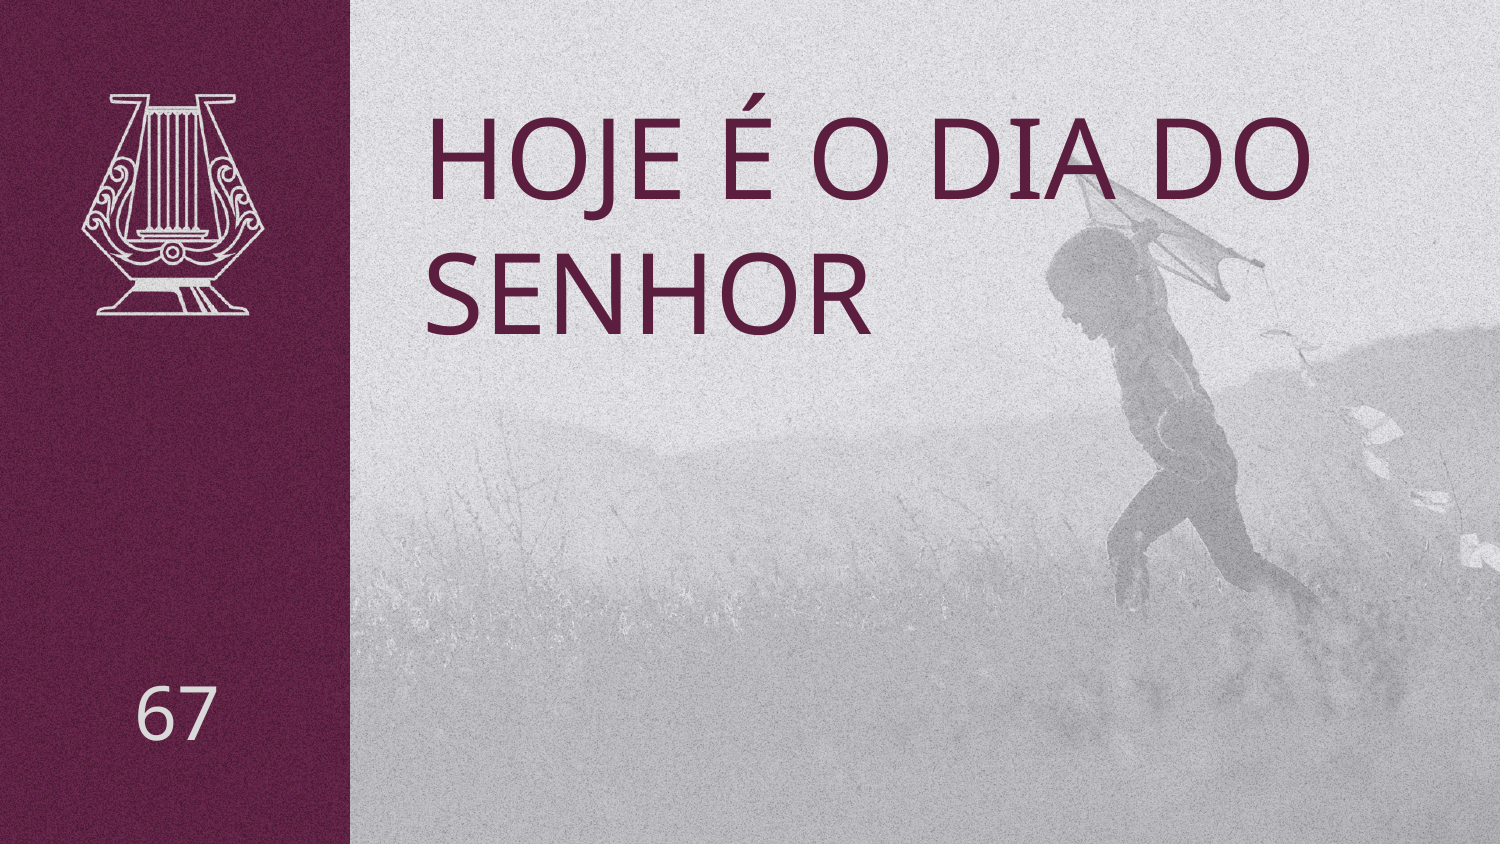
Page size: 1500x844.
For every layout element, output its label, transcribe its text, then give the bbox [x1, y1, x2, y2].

title HOJE É O DIA DO SENHOR [407, 79, 1447, 777]
list 67 [76, 658, 278, 765]
picture [0, 0, 1500, 844]
